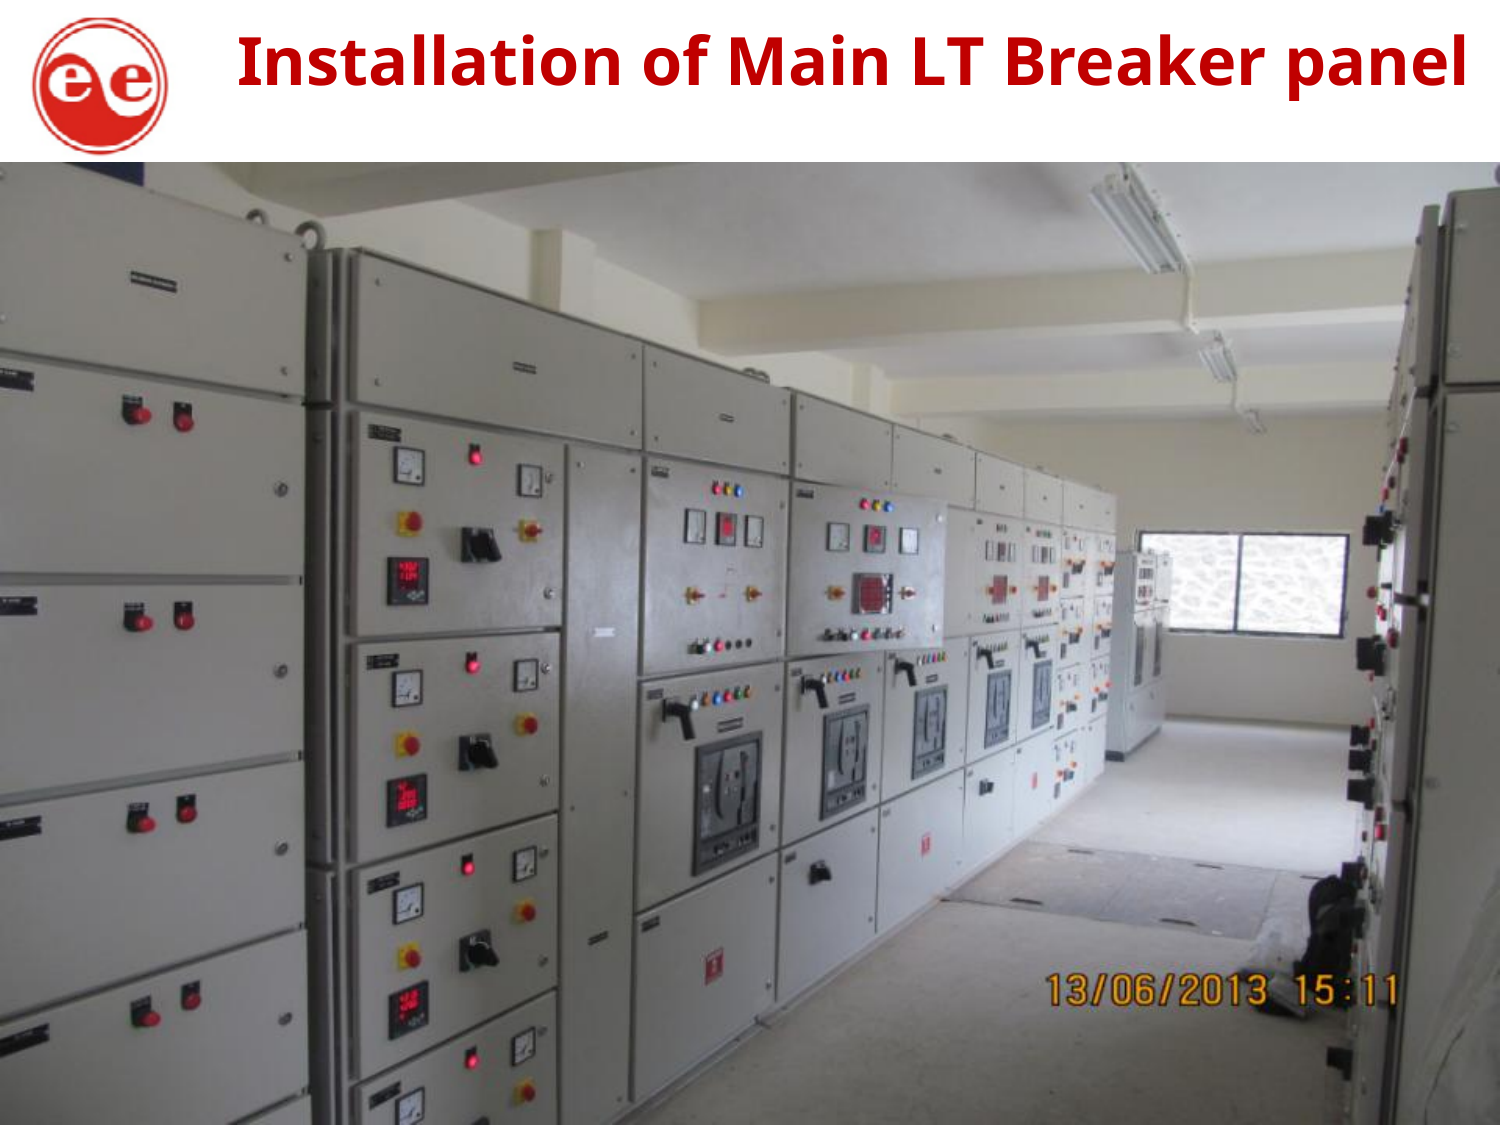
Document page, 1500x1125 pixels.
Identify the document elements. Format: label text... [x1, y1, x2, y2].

picture [0, 0, 1500, 1125]
text_box Installation of Main LT Breaker panel [204, 11, 1500, 107]
